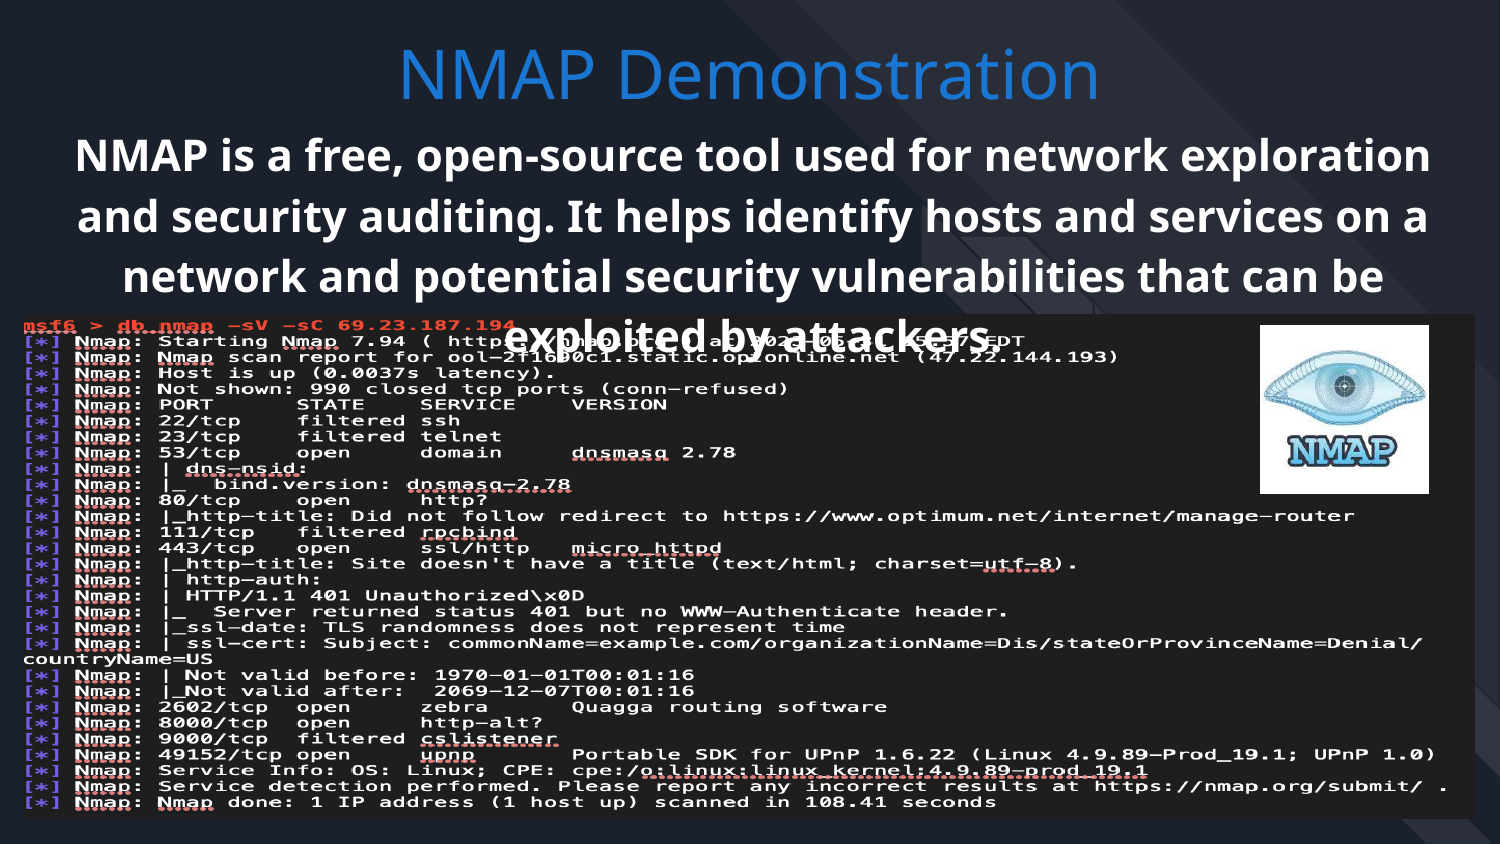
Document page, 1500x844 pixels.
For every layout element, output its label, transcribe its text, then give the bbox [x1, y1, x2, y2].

title NMAP Demonstration [25, 15, 1475, 108]
picture [24, 314, 1475, 819]
text_box NMAP is a free, open-source tool used for network exploration and security auditing. It helps identify hosts and services on a network and potential security vulnerabilities that can be exploited by attackers. [32, 105, 1475, 313]
